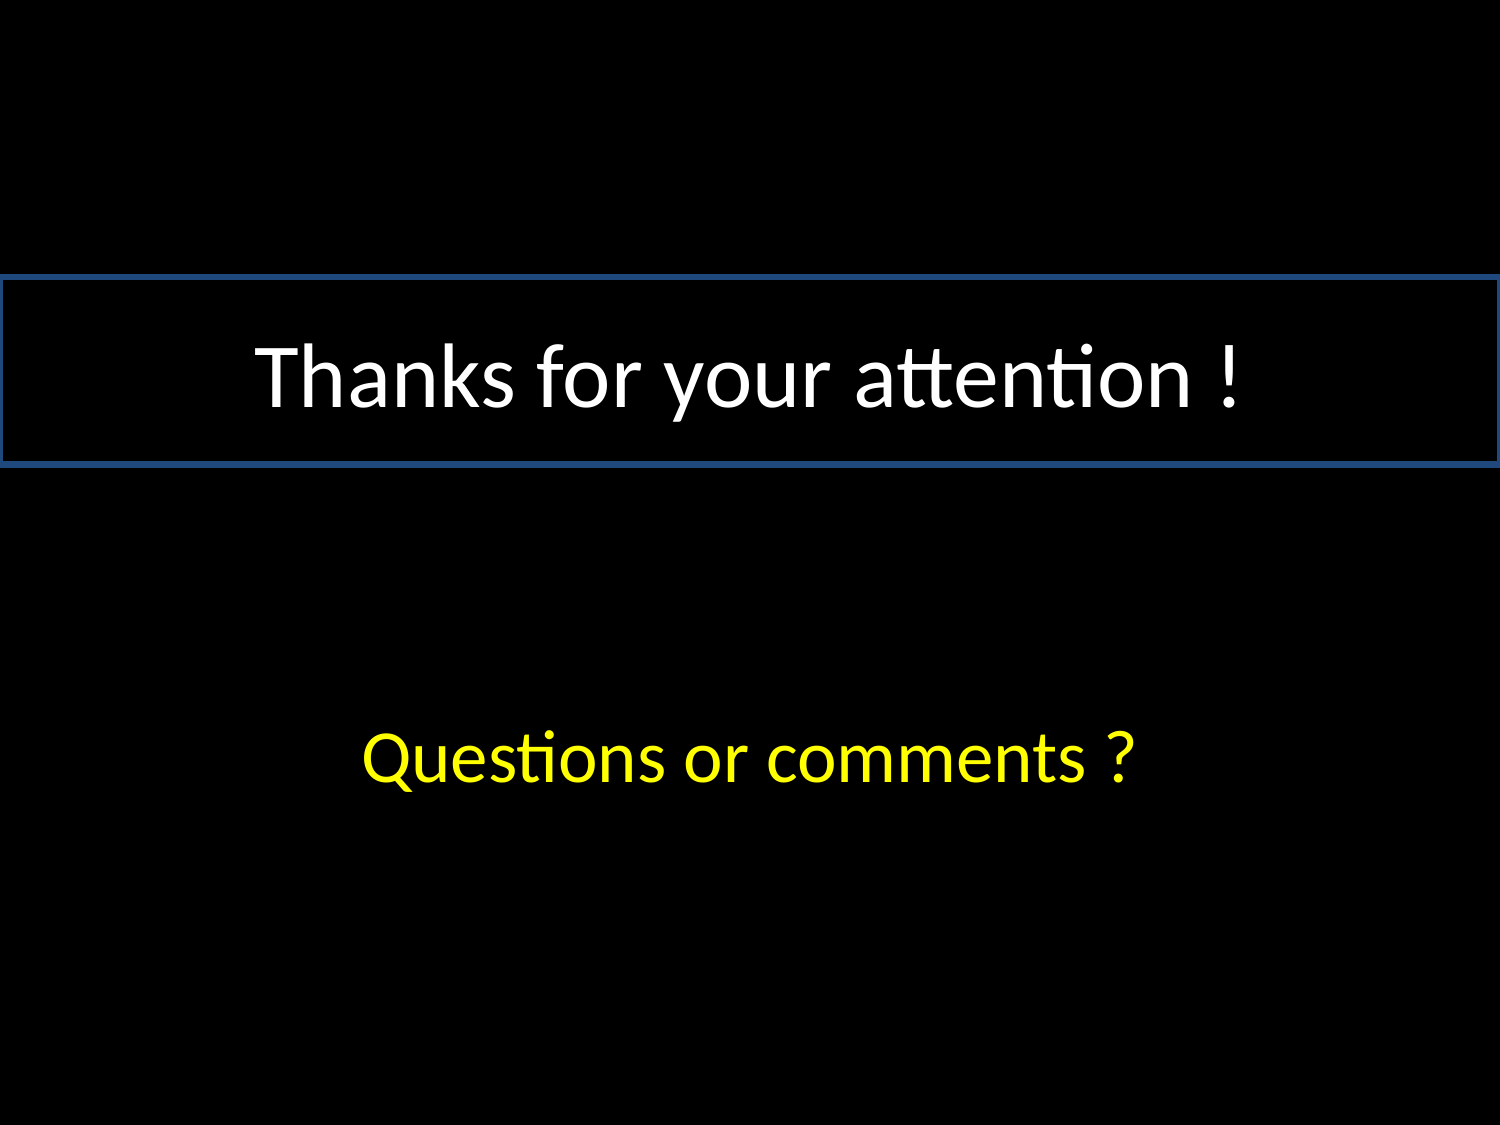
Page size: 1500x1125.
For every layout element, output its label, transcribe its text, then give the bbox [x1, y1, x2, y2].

title Thanks for your attention ! [0, 276, 1500, 465]
text_box Questions or comments ? [0, 699, 1500, 805]
